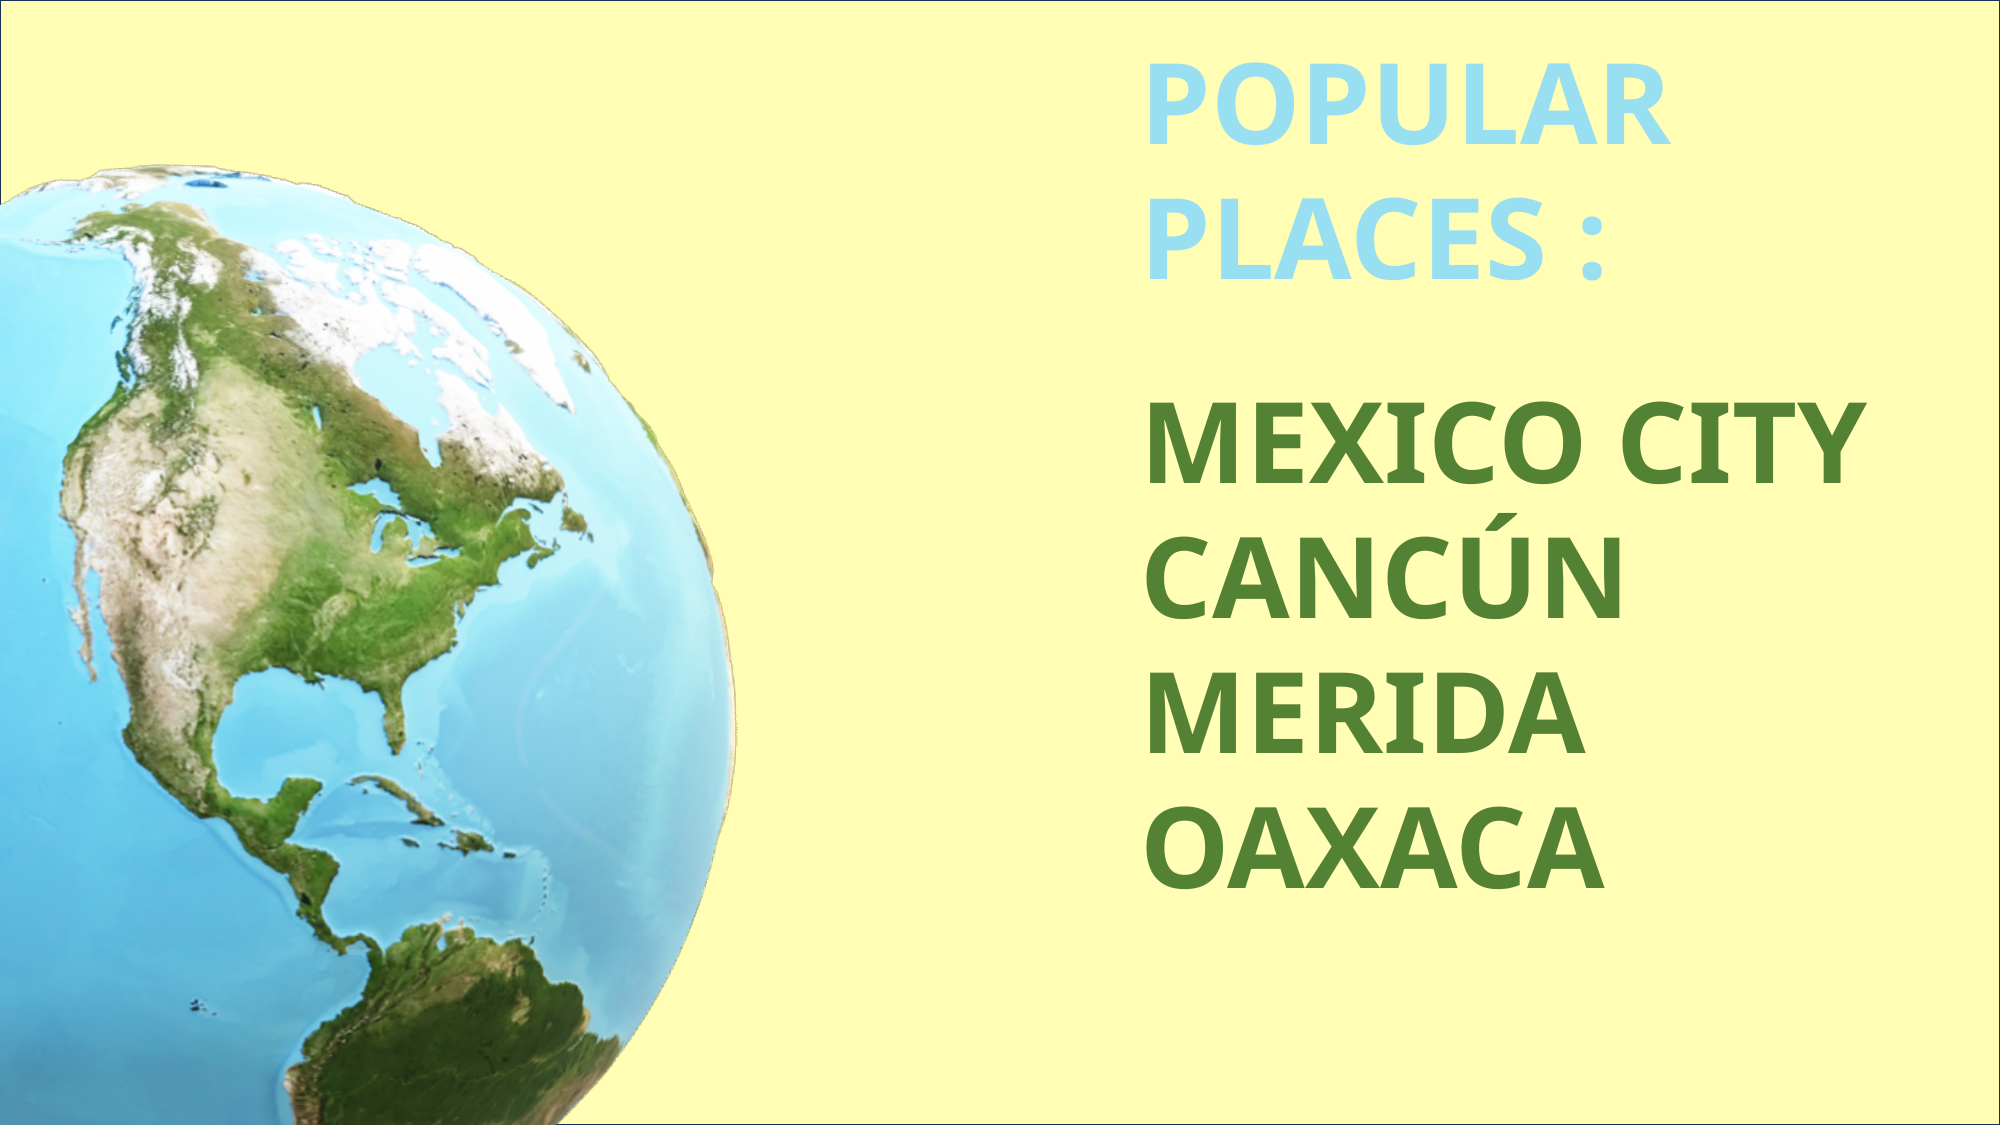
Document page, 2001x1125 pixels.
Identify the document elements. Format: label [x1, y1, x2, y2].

text_box [1125, 24, 2000, 1125]
picture [0, 61, 897, 1125]
text_box [0, 0, 2000, 1125]
